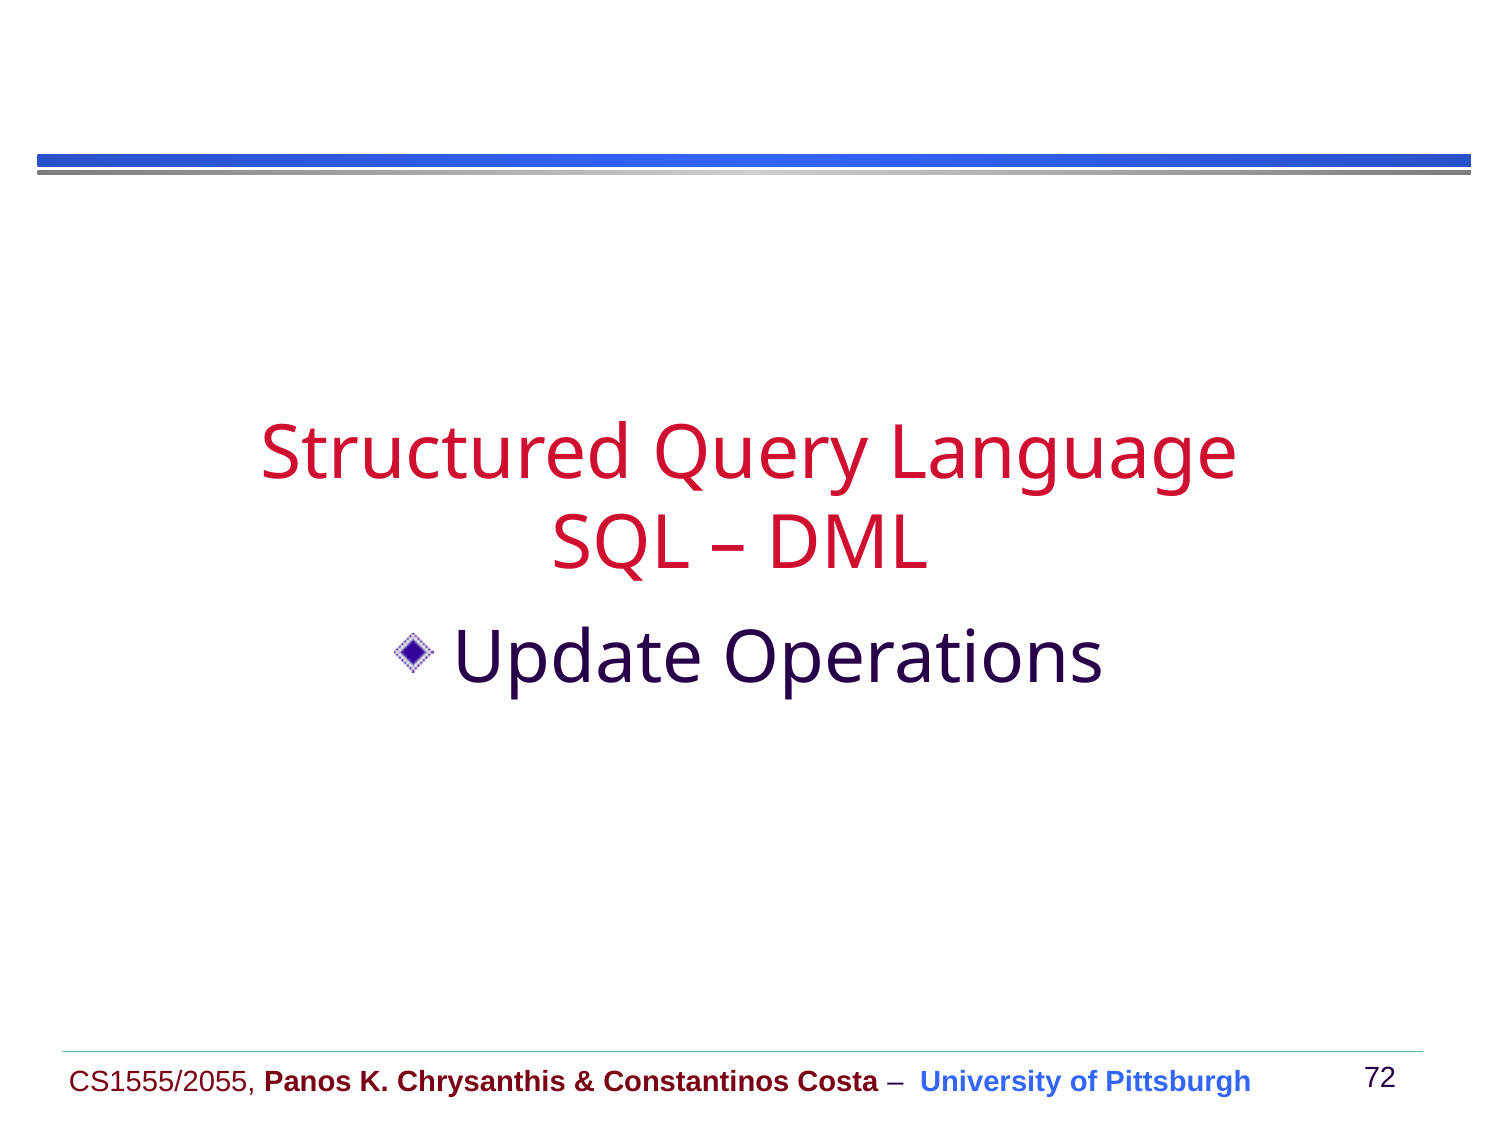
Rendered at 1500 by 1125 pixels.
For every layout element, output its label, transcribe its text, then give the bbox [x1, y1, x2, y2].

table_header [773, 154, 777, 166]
table_header A [407, 154, 412, 166]
title Structured Query Language SQL – DML [112, 349, 1388, 591]
table_cell D [497, 154, 502, 166]
table_header A [952, 154, 956, 166]
table_cell D [1090, 154, 1094, 166]
subtitle Update Operations [162, 500, 1338, 913]
picture [394, 633, 434, 673]
